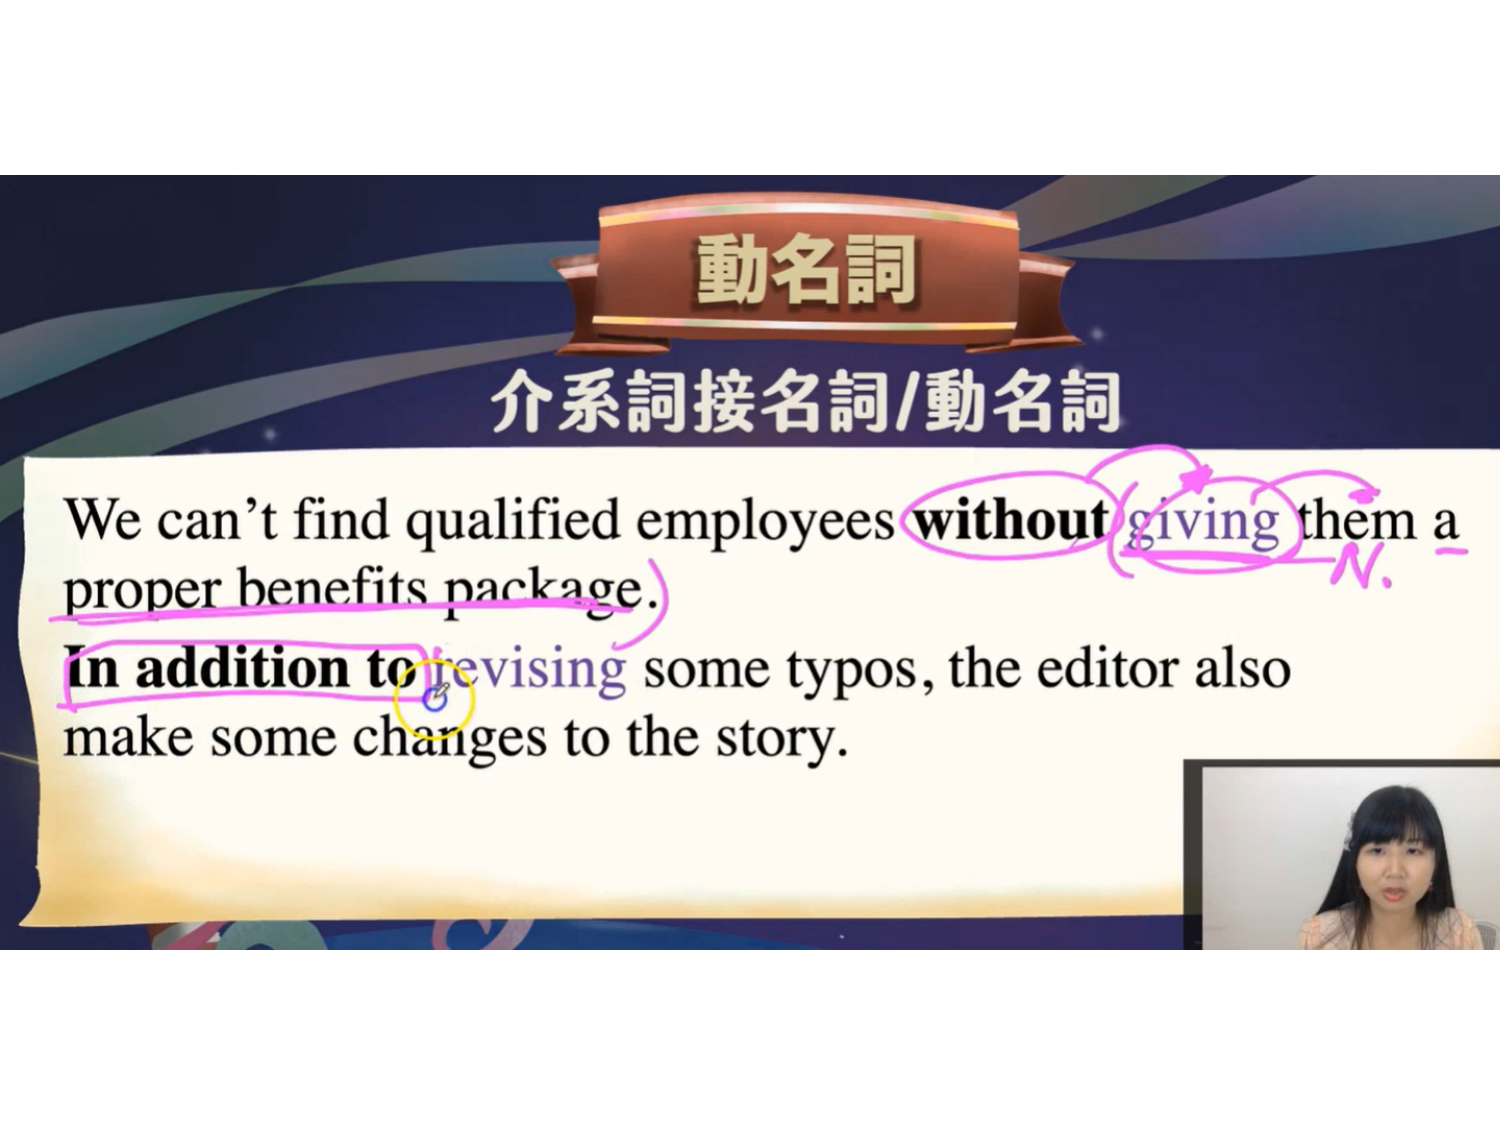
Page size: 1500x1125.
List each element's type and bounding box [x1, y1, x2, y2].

picture [0, 175, 1500, 950]
